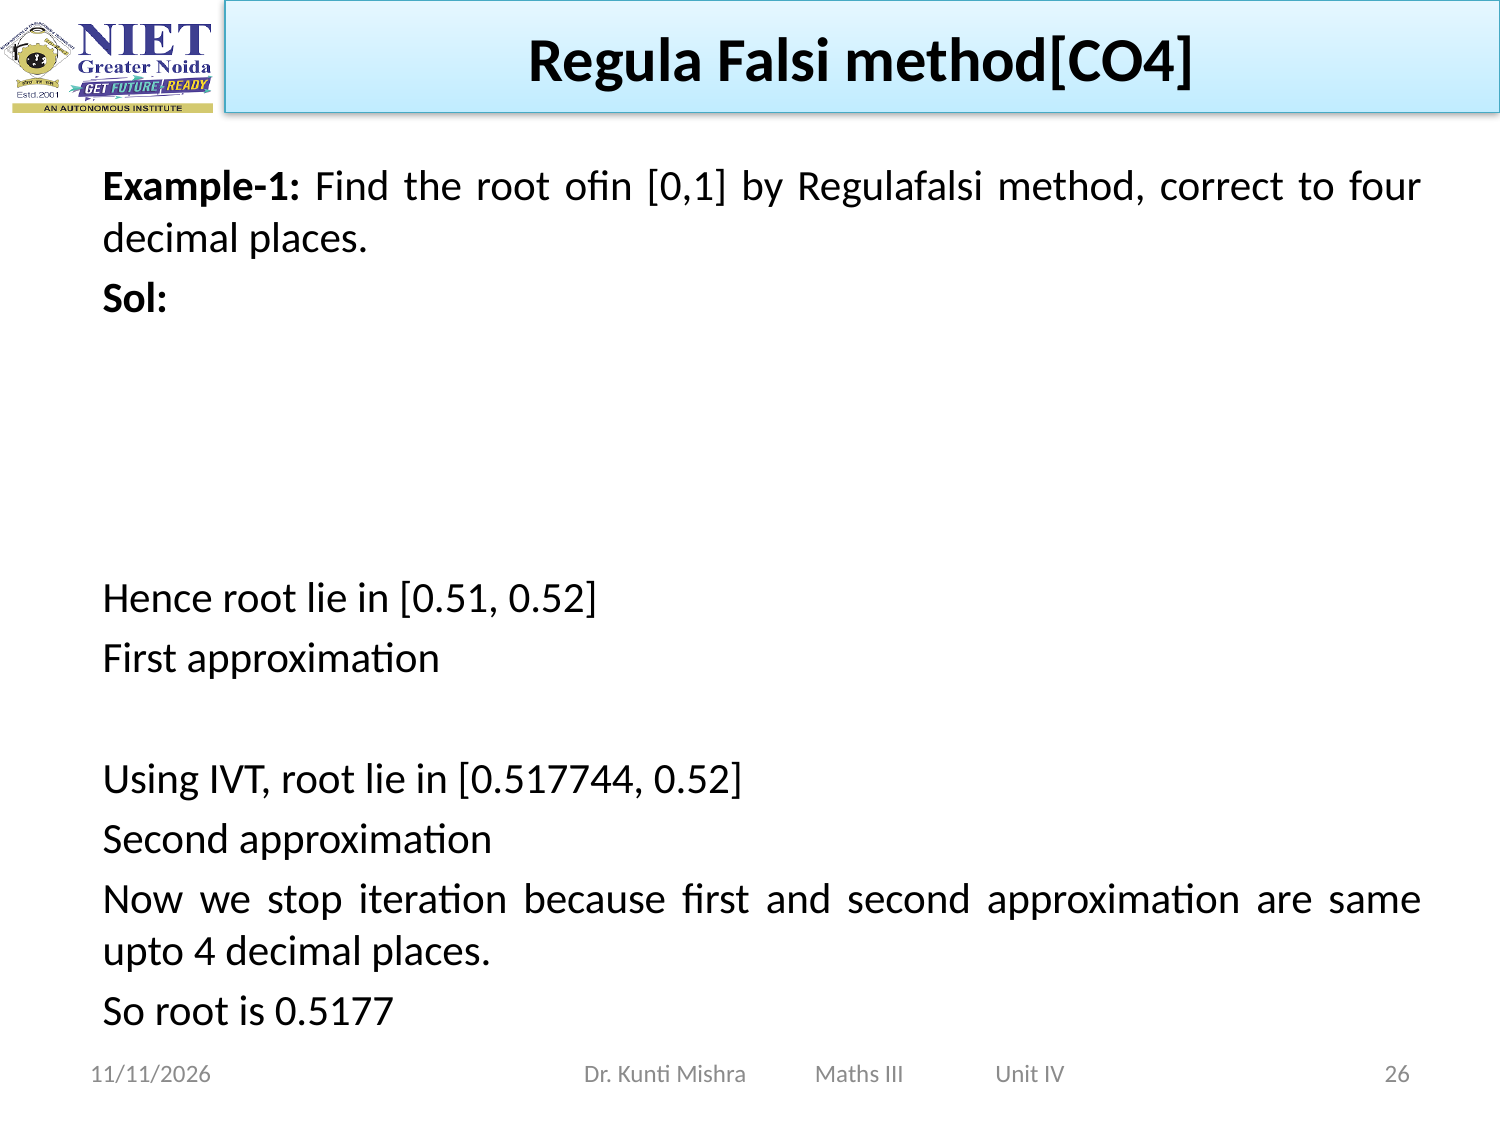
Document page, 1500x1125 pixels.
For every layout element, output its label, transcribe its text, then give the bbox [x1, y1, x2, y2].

slide_number 26 [1074, 1042, 1425, 1103]
footer Dr. Kunti Mishra Maths III Unit IV [412, 1042, 1074, 1103]
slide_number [75, 1042, 412, 1103]
picture [0, 22, 213, 113]
text_box Regula Falsi method[CO4] [224, 0, 1500, 113]
